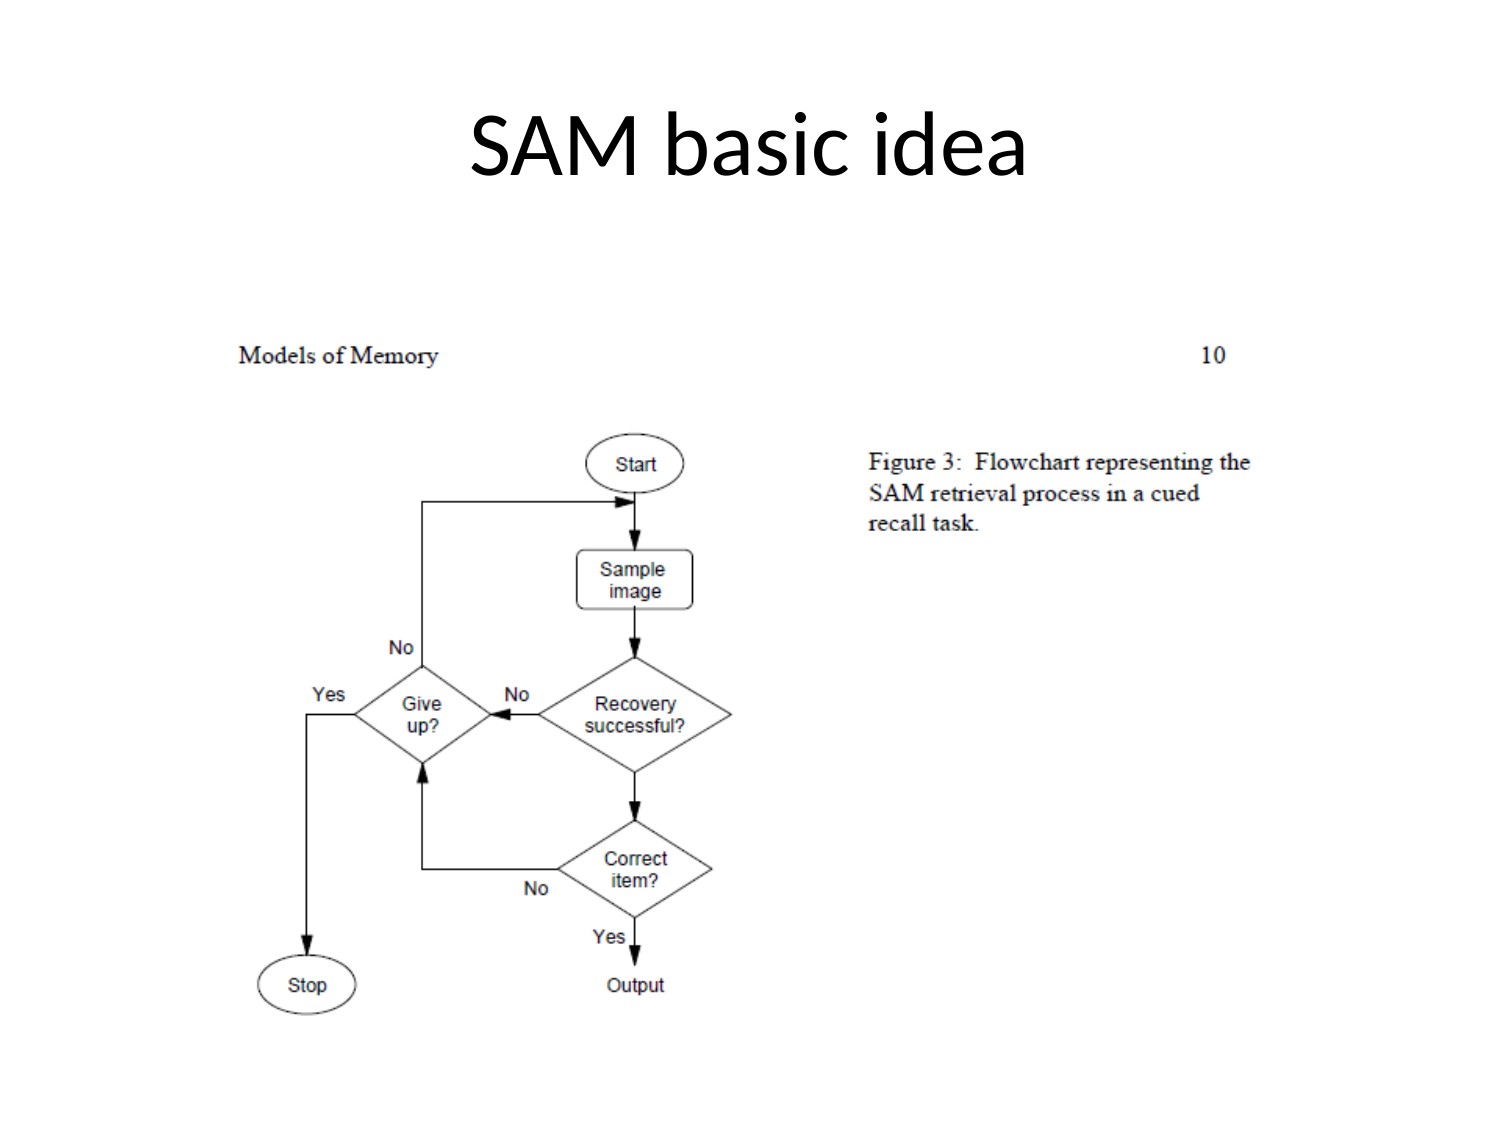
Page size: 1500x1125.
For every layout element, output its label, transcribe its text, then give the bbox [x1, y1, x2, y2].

title SAM basic idea [75, 45, 1425, 233]
picture [87, 237, 1398, 1034]
